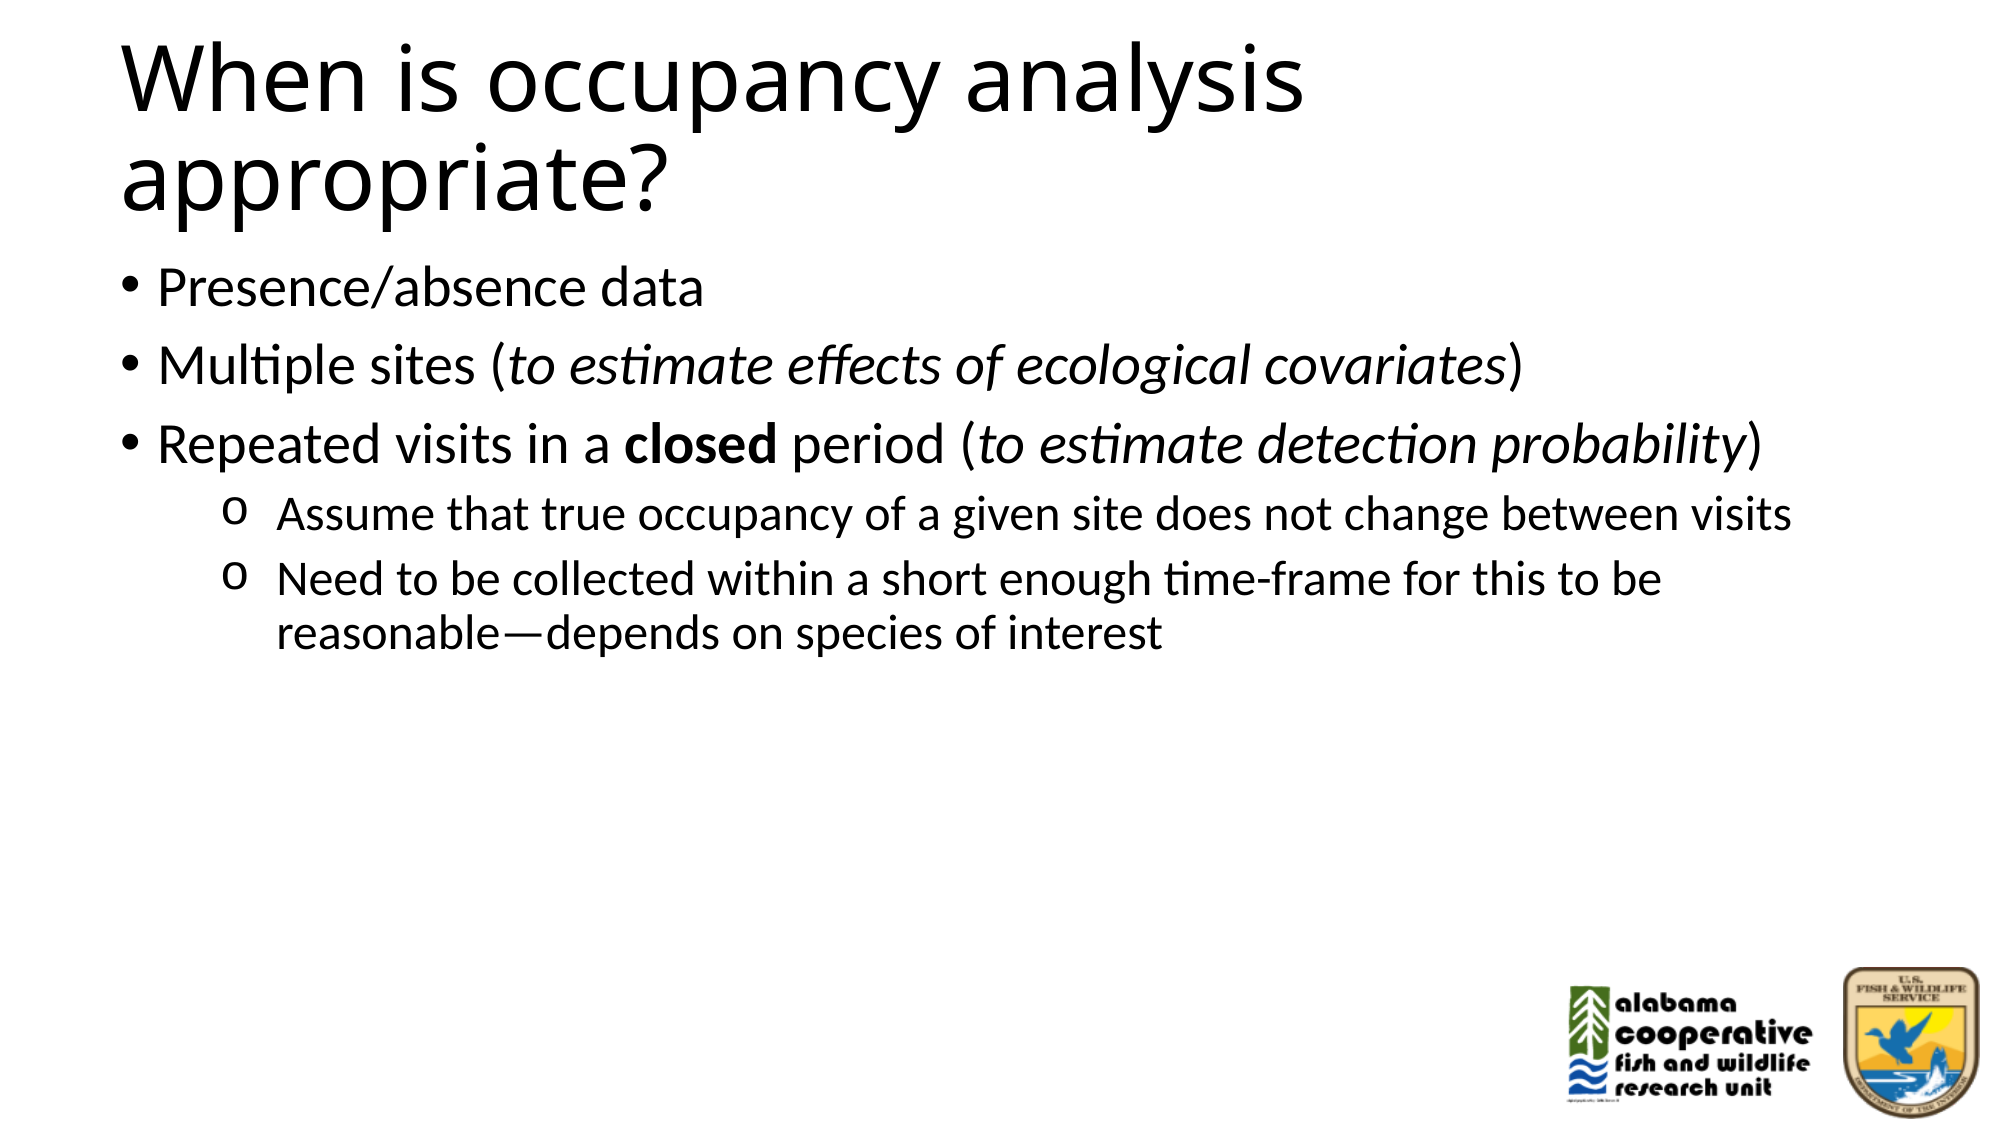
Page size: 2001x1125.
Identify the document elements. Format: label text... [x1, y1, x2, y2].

title When is occupancy analysis appropriate? [99, 50, 1900, 213]
list Presence/absence data Multiple sites (to estimate effects of ecological covariates) Repeated visits in a closed period (to estimate detection probability) Assume that true occupancy of a given site does not change between visits Need to be collected within a short enough time-frame for this to be reasonable—depends on species of interest [99, 245, 1900, 989]
picture [1842, 966, 1980, 1119]
picture [1551, 989, 1834, 1119]
